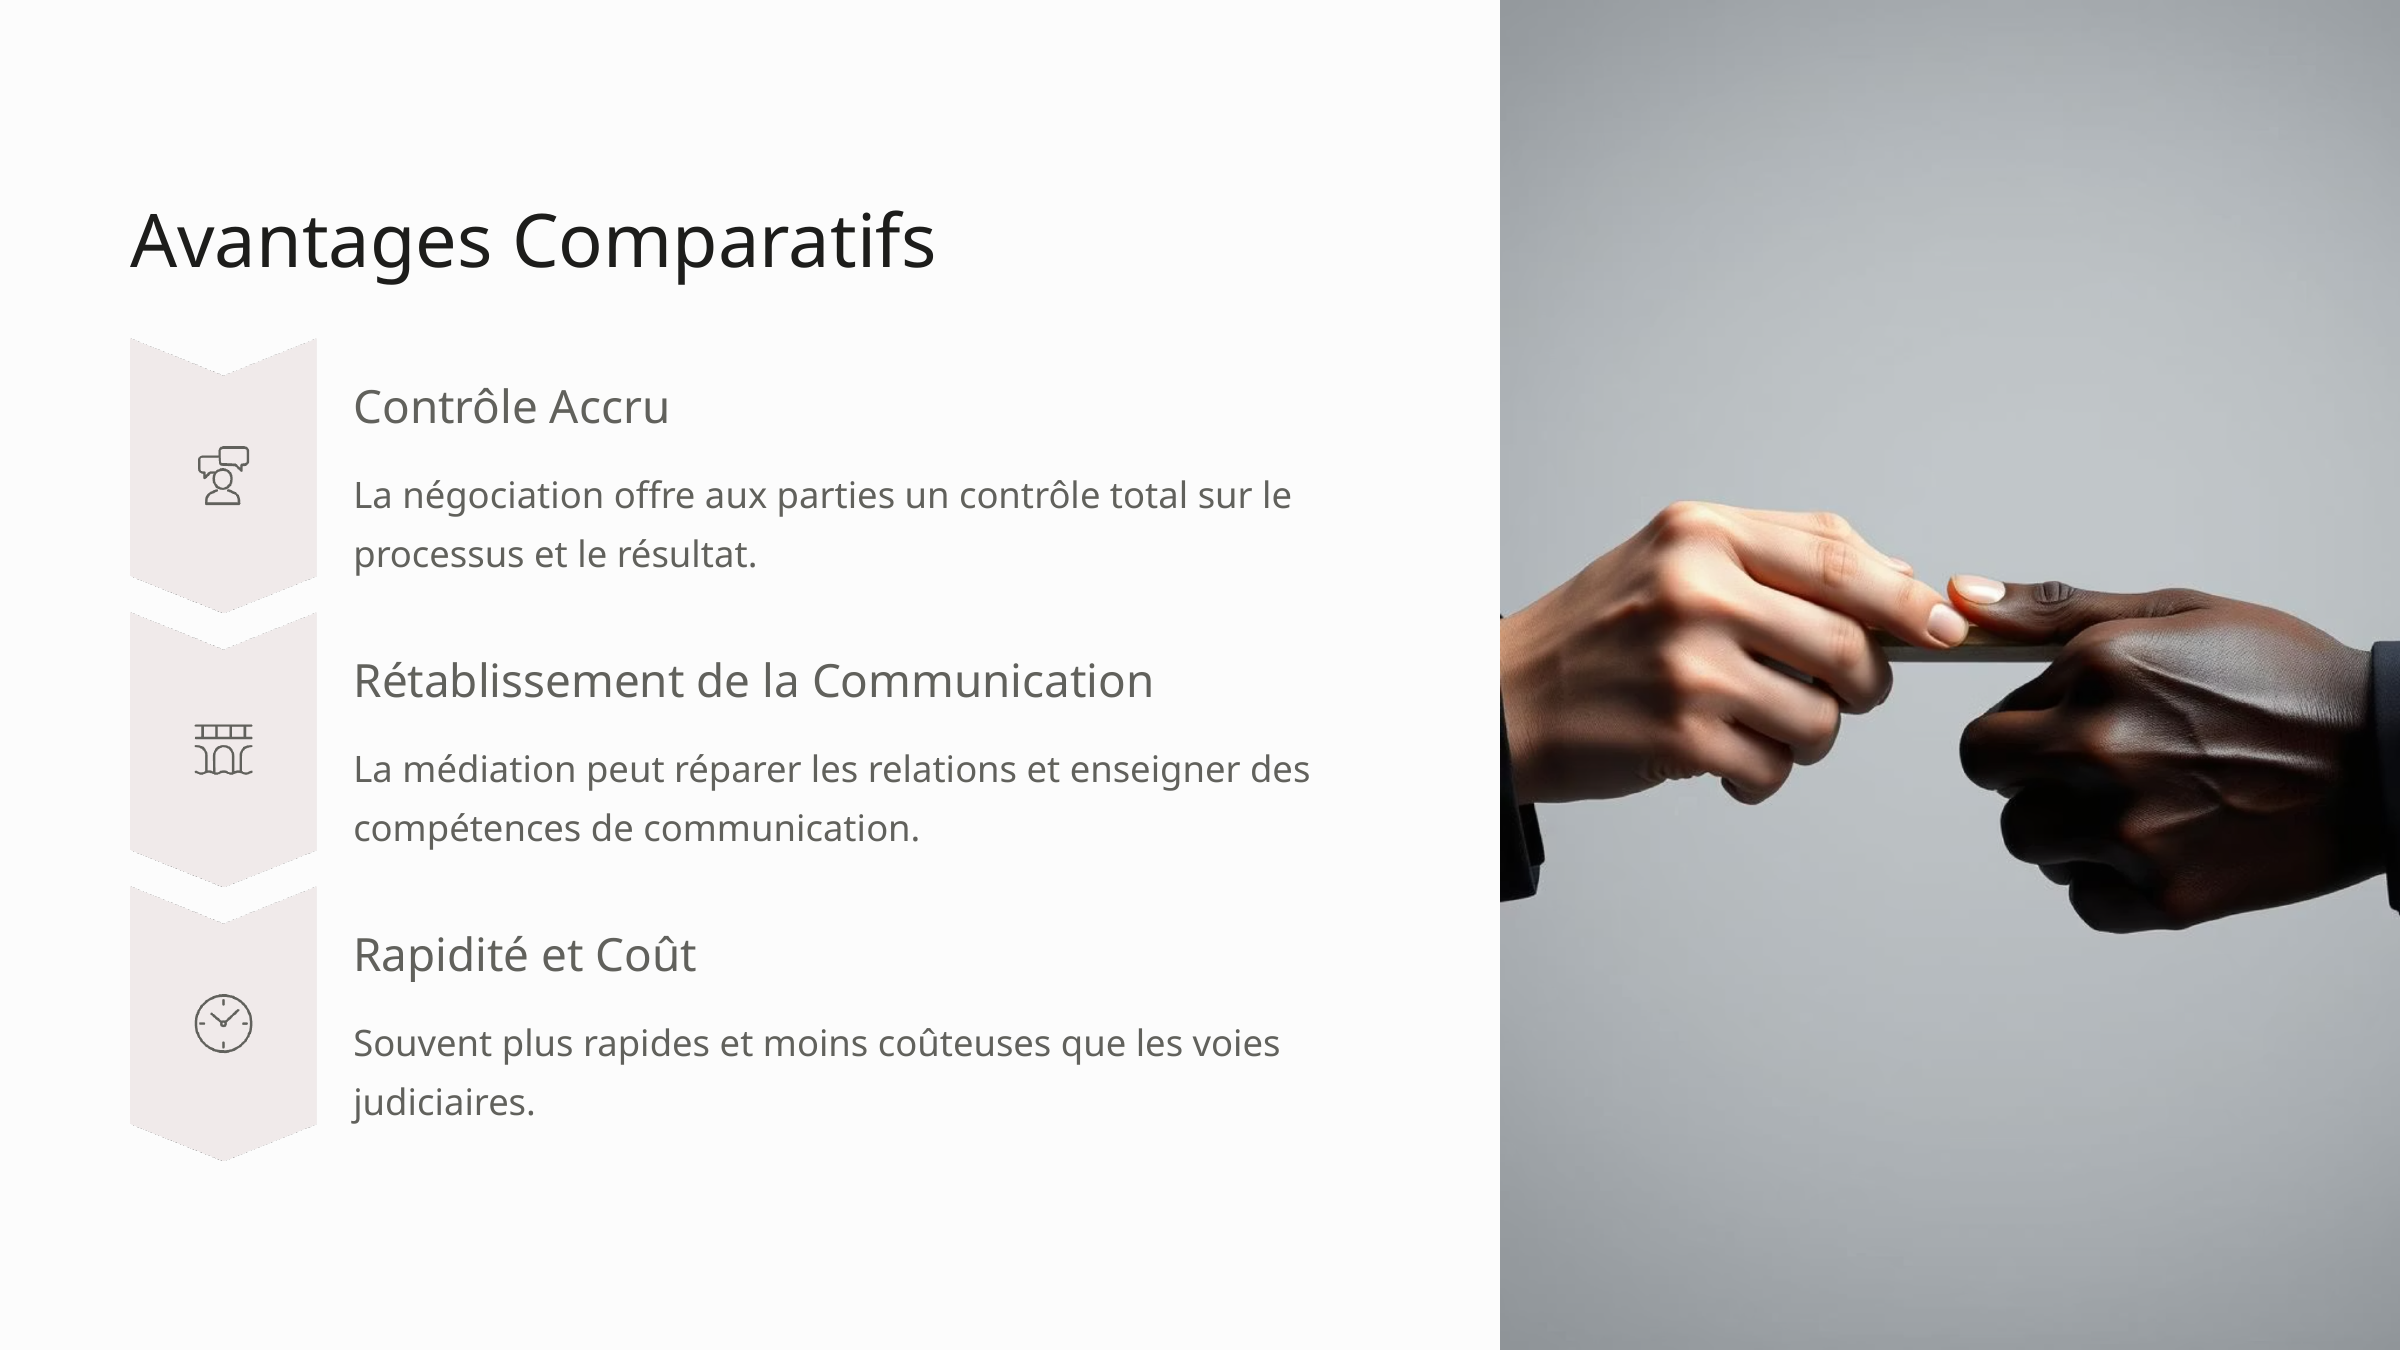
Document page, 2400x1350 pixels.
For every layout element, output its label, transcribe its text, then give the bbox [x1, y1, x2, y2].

text_box La négociation offre aux parties un contrôle total sur le processus et le résultat. [353, 456, 1370, 576]
text_box Rétablissement de la Communication [353, 649, 1237, 708]
text_box La médiation peut réparer les relations et enseigner des compétences de communication. [353, 730, 1370, 850]
text_box Contrôle Accru [353, 375, 819, 434]
text_box Souvent plus rapides et moins coûteuses que les voies judiciaires. [353, 1003, 1370, 1123]
text_box Avantages Comparatifs [130, 189, 1010, 283]
picture [130, 338, 317, 1161]
text_box Rapidité et Coût [353, 923, 819, 982]
picture [1499, 0, 2400, 1350]
